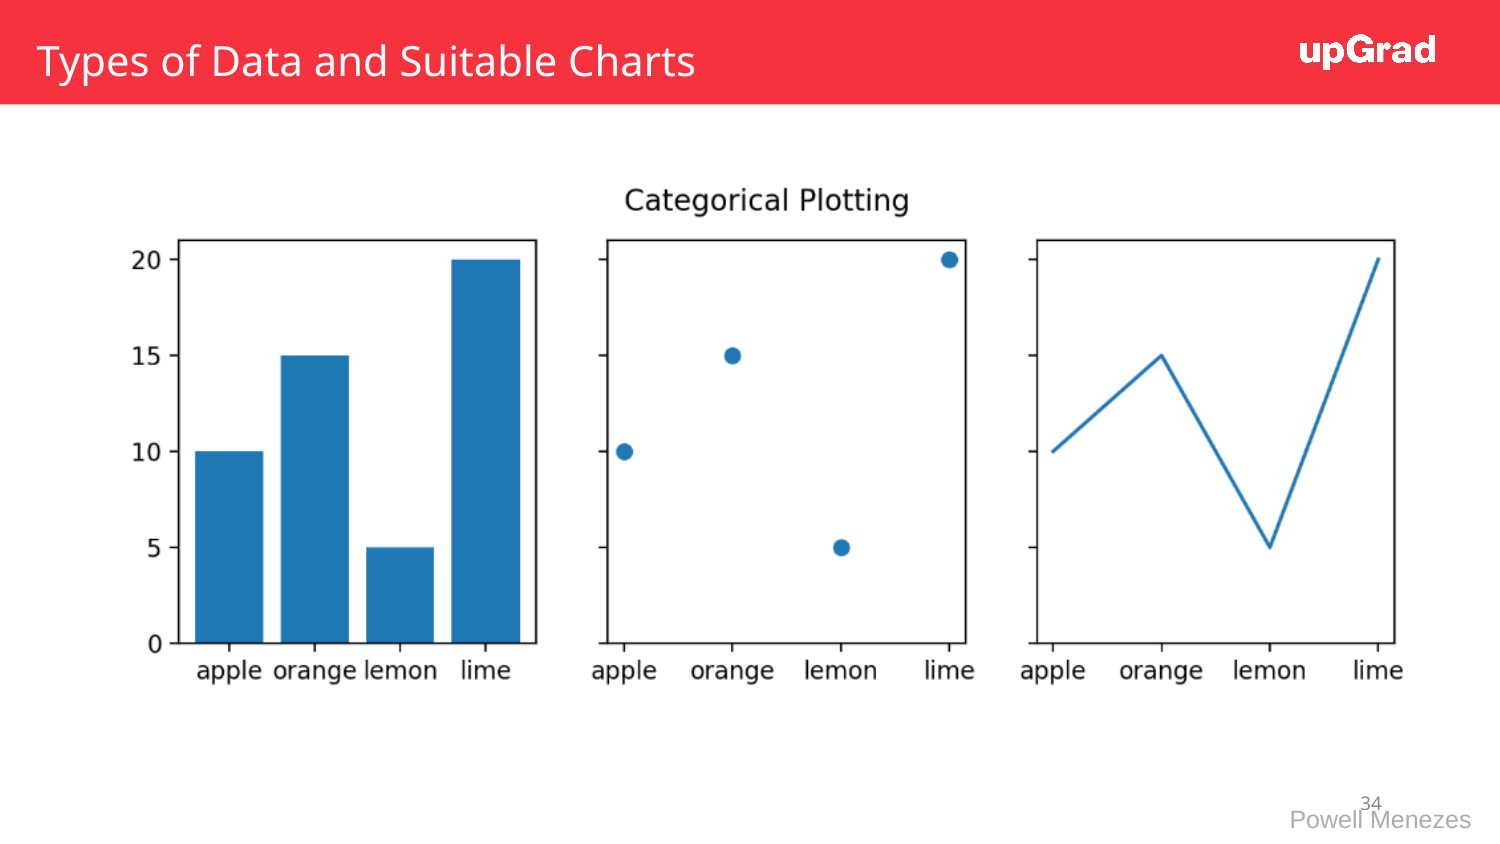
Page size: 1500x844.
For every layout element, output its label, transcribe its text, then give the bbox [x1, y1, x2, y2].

slide_number 34 [1059, 782, 1397, 827]
picture [93, 151, 1457, 725]
title Types of Data and Suitable Charts [19, 26, 1141, 89]
text_box Powell Menezes [1274, 796, 1500, 842]
picture [1300, 34, 1435, 70]
